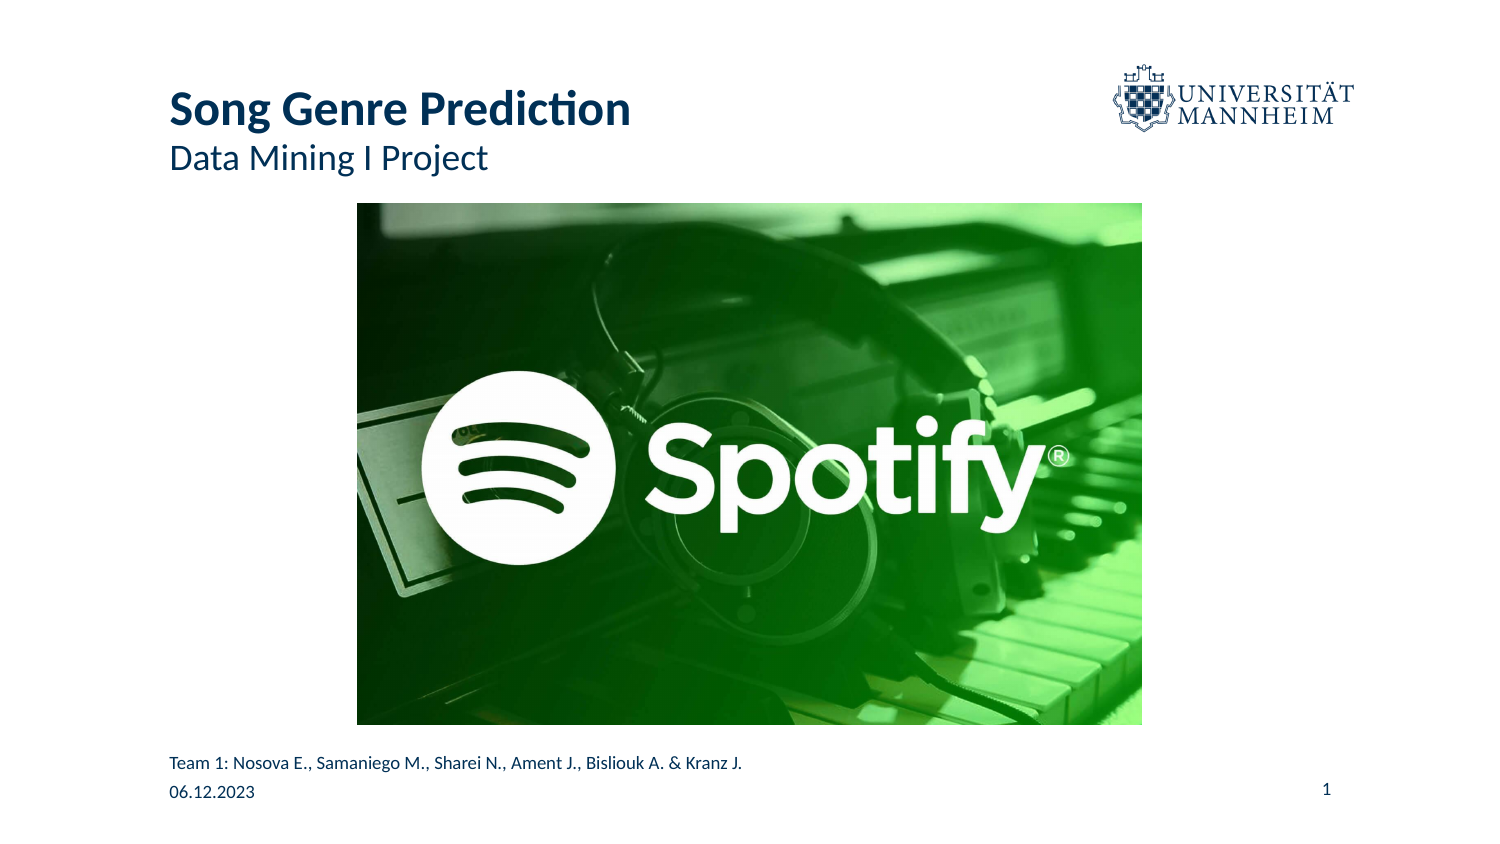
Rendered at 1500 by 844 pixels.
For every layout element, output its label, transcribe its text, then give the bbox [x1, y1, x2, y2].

subtitle Data Mining I Project [169, 132, 1069, 182]
picture [357, 202, 1143, 725]
title Song Genre Prediction [169, 75, 1069, 132]
picture [1108, 59, 1357, 137]
slide_number ‹#› [1158, 776, 1332, 799]
